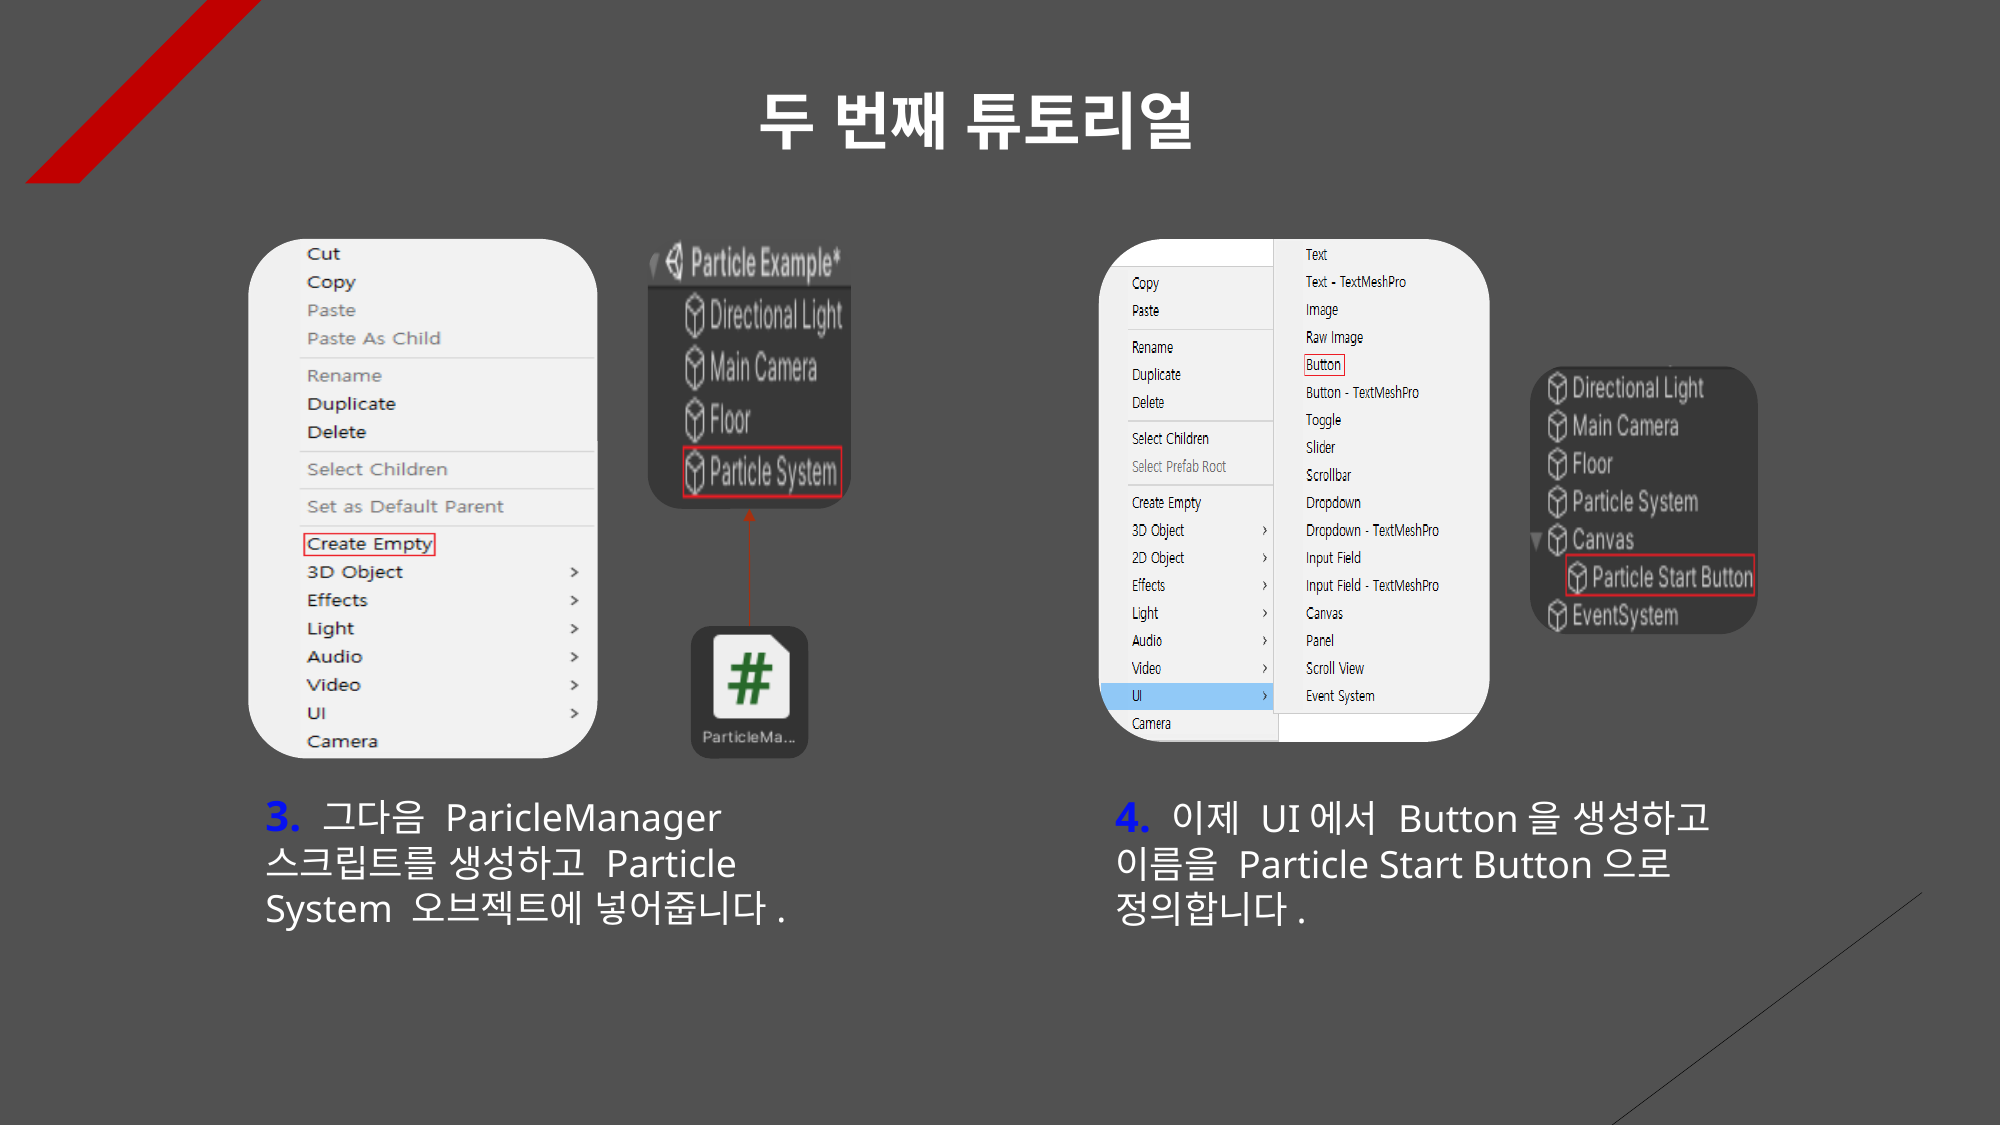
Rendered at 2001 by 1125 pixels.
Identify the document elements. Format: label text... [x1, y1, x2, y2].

picture [1530, 365, 1758, 635]
picture [248, 238, 598, 759]
picture [690, 626, 809, 759]
text_box 두 번째 튜토리얼 [743, 74, 1259, 165]
text_box 4. 이제 UI에서 Button을 생성하고 이름을 Particle Start Button으로 정의합니다. [1100, 783, 1758, 939]
text_box 3. 그다음 ParicleManager 스크립트를 생성하고 Particle System 오브젝트에 넣어줍니다. [250, 782, 888, 938]
picture [647, 239, 852, 509]
picture [1098, 239, 1490, 742]
